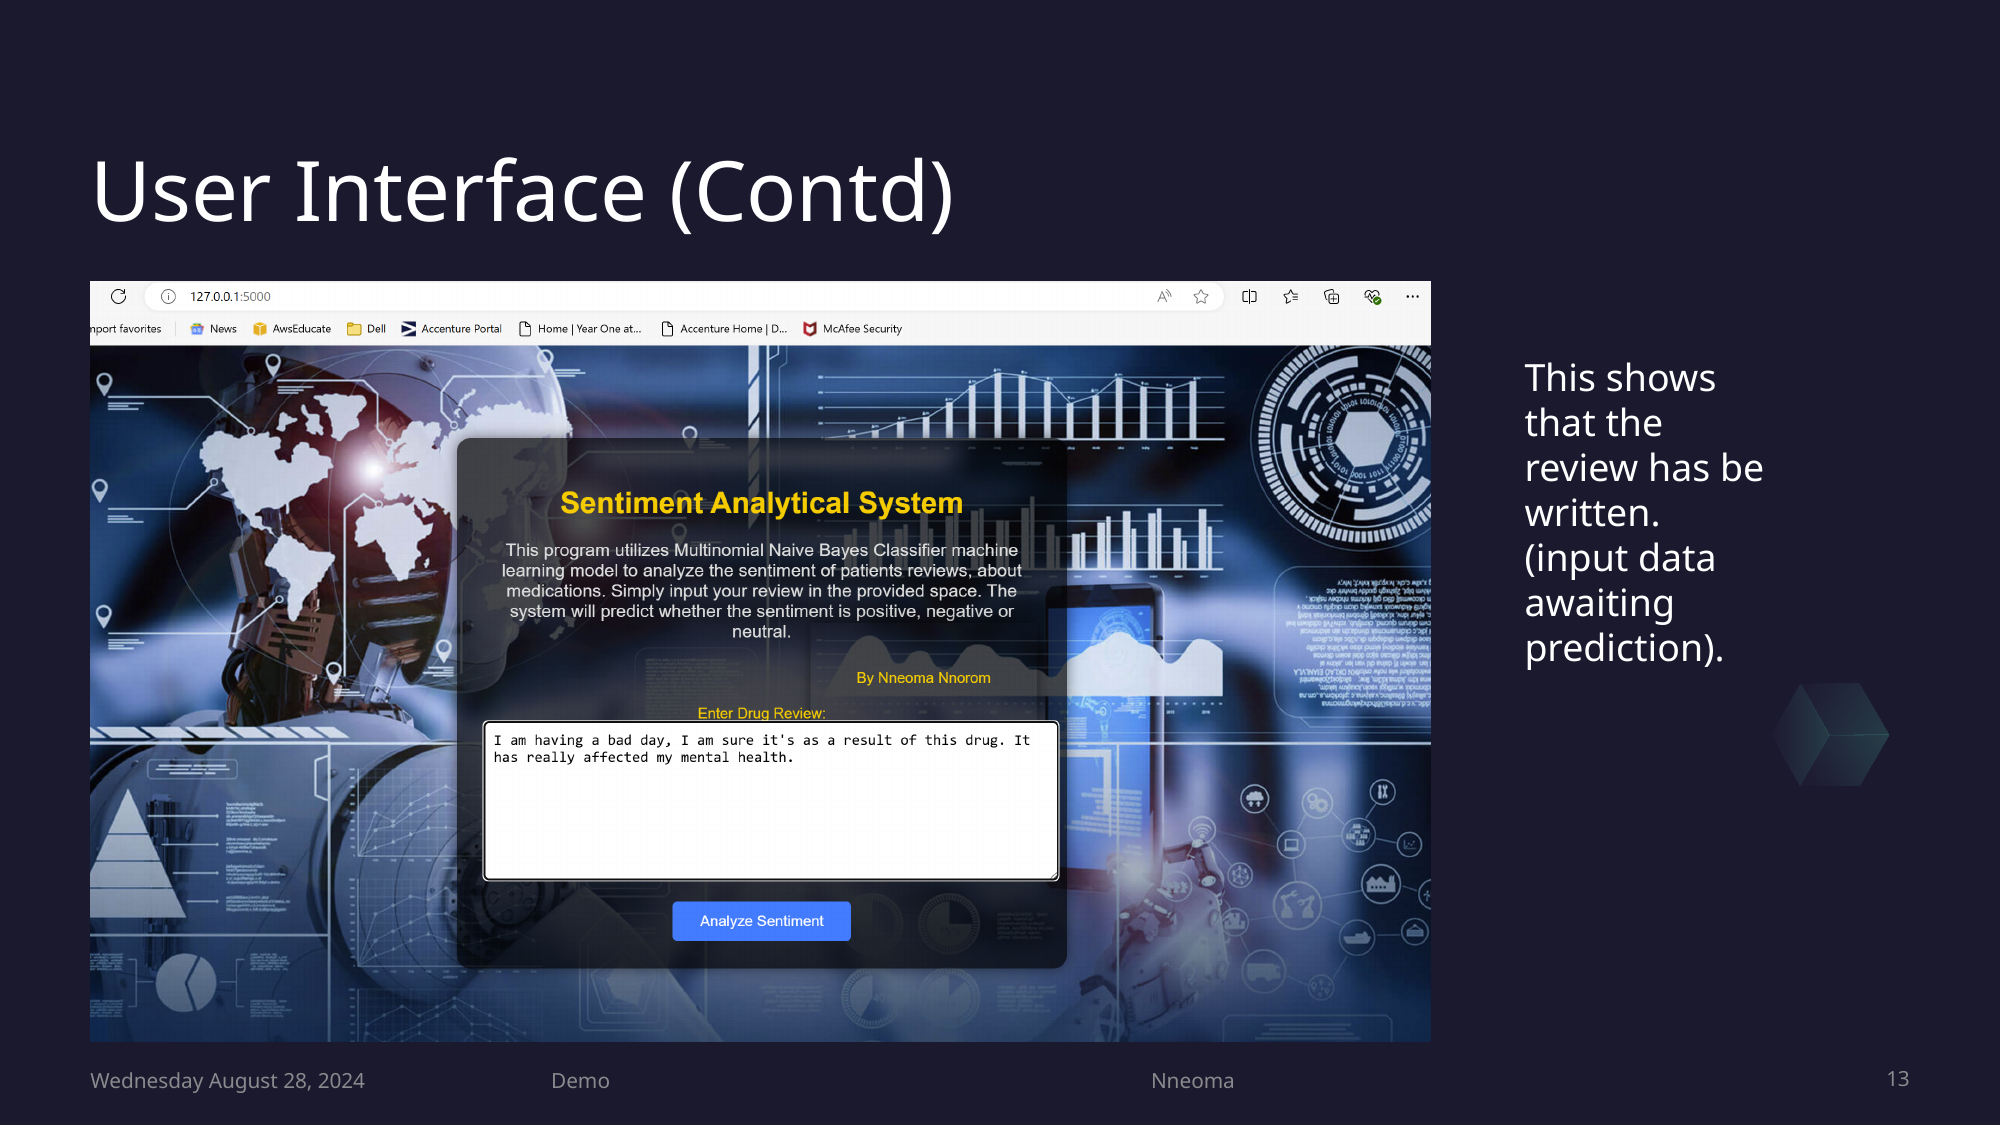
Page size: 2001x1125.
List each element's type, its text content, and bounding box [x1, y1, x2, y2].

text_box This shows that the review has be written. (input data awaiting prediction). [1509, 346, 1788, 677]
picture [90, 281, 1431, 1043]
title User Interface (Contd) [90, 90, 1910, 240]
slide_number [90, 1067, 522, 1093]
footer Demo Nneoma [551, 1067, 1598, 1093]
slide_number 13 [1632, 1067, 1910, 1093]
